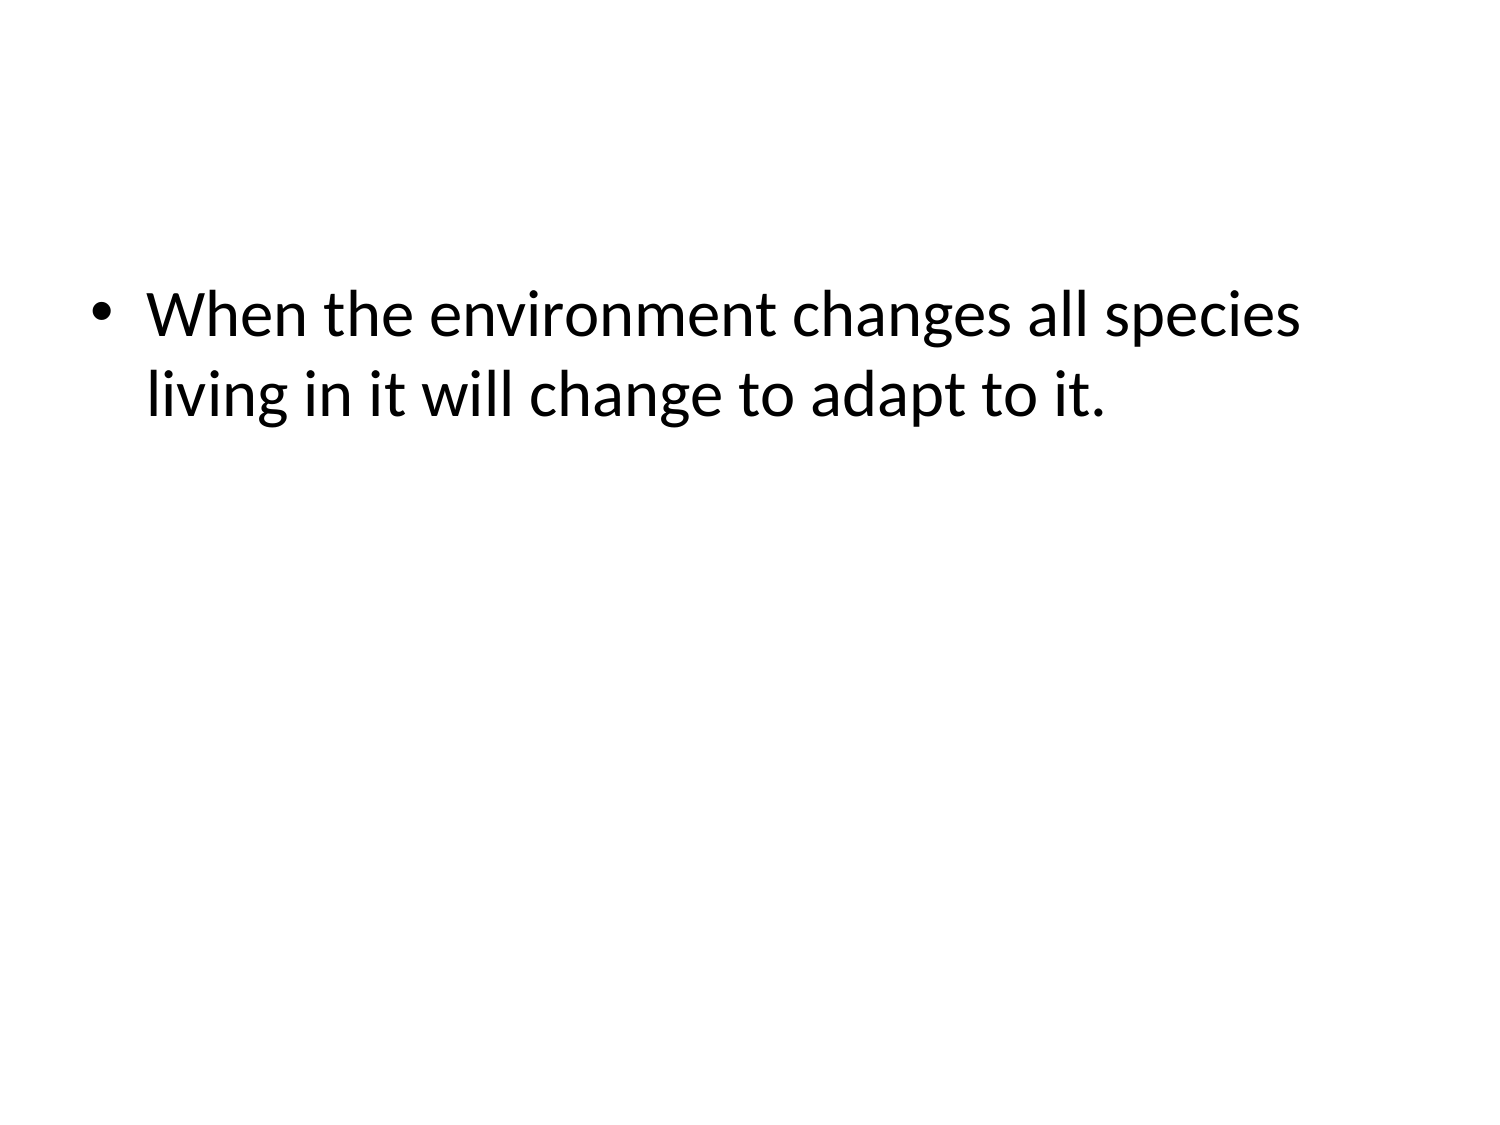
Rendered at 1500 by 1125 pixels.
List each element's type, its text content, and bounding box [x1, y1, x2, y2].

list When the environment changes all species living in it will change to adapt to it. [75, 262, 1425, 1005]
